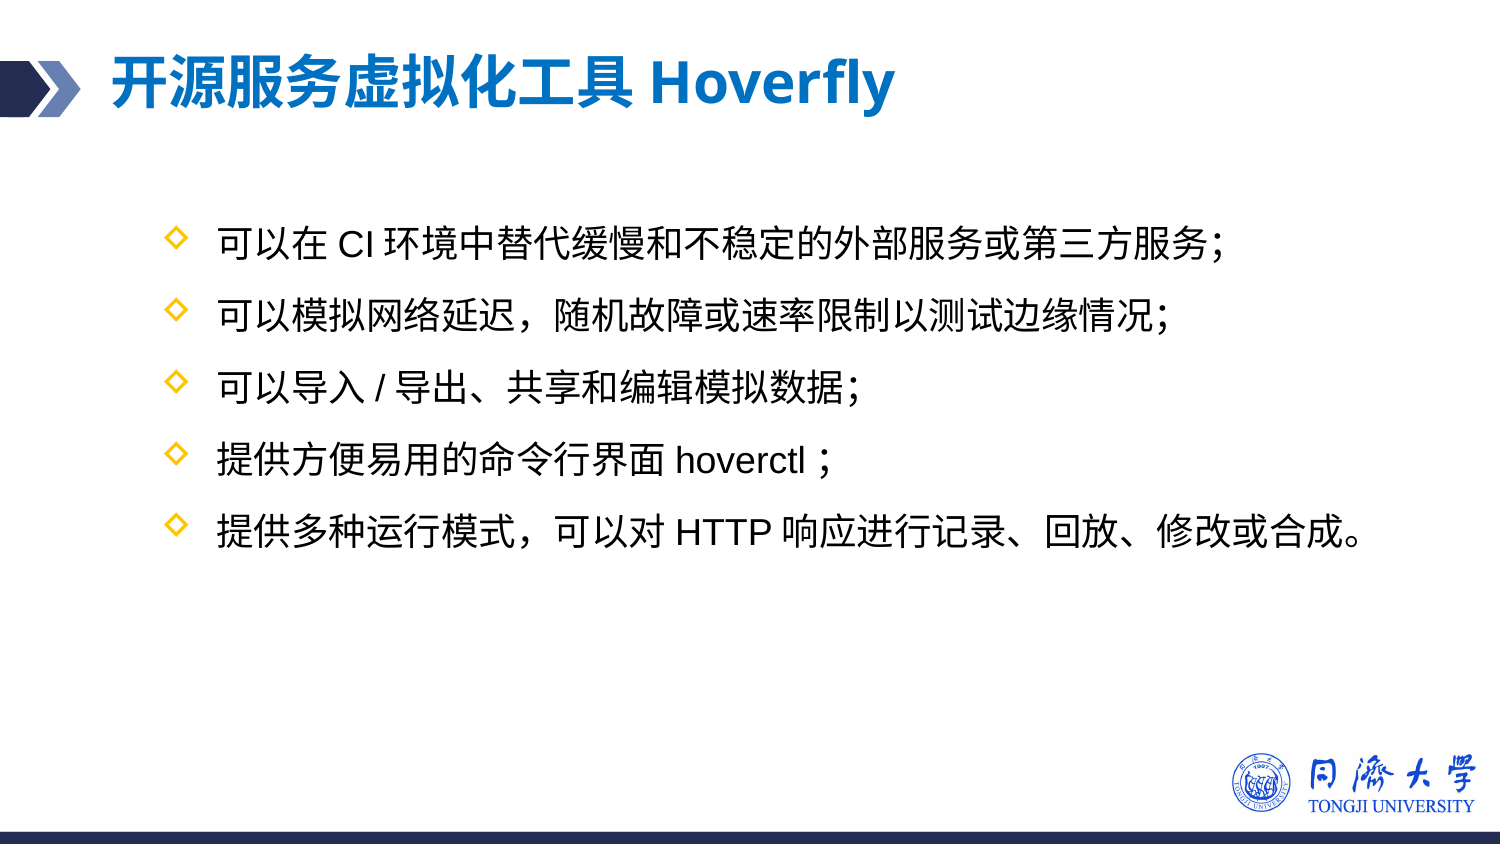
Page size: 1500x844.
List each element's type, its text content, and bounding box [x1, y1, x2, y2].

picture [1230, 751, 1480, 815]
title 开源服务虚拟化工具Hoverfly [95, 46, 967, 132]
list 可以在CI环境中替代缓慢和不稳定的外部服务或第三方服务； 可以模拟网络延迟，随机故障或速率限制以测试边缘情况； 可以导入/导出、共享和编辑模拟数据； 提供方便易用的命令行界面hoverctl； 提供多种运行模式，可以对HTTP响应进行记录、回放、修改或合成。 [144, 201, 1397, 568]
